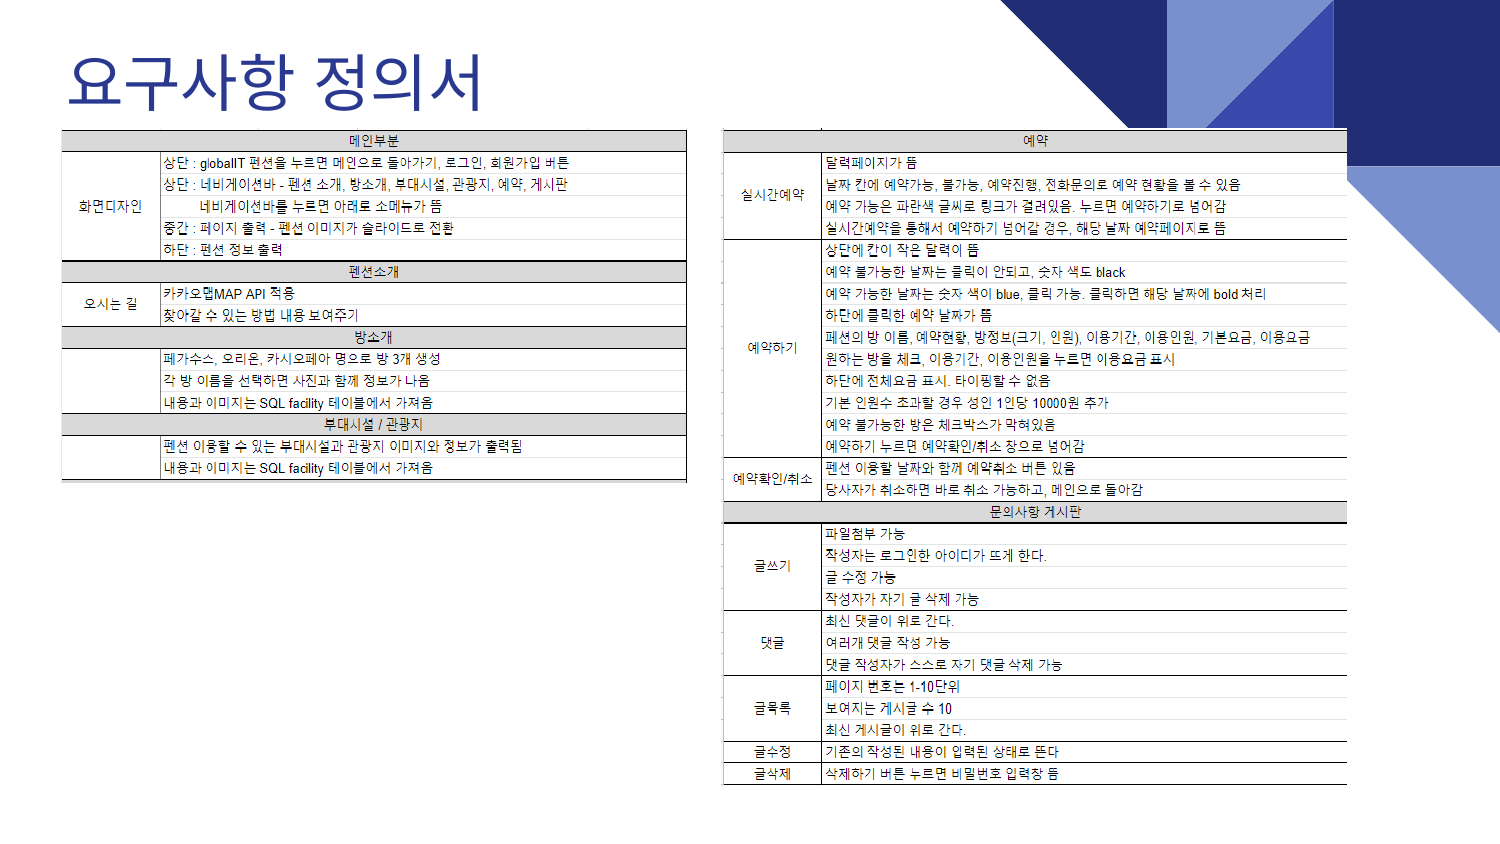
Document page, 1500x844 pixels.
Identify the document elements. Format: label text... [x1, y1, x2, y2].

picture [61, 128, 688, 483]
title 요구사항 정의서 [51, 29, 1449, 129]
picture [720, 128, 1348, 787]
